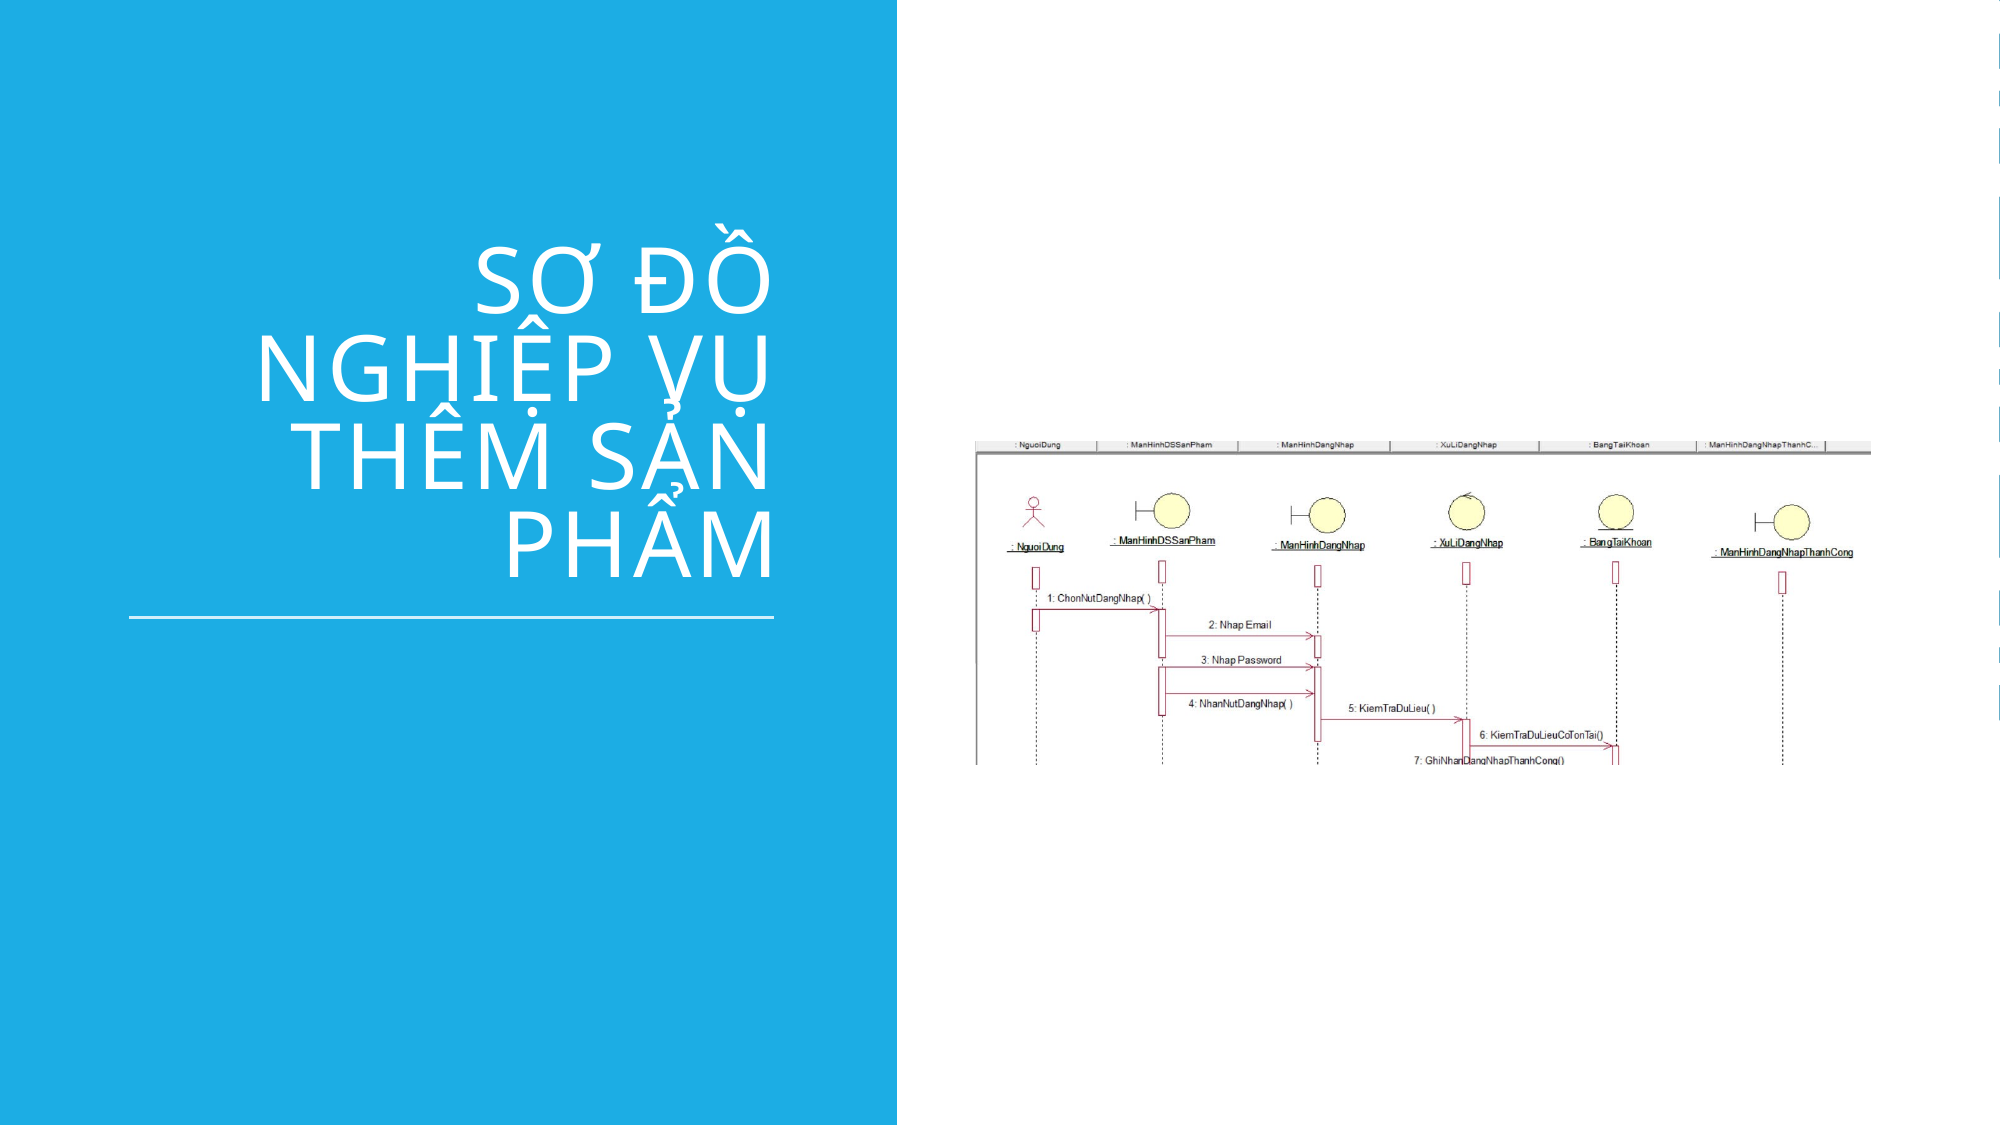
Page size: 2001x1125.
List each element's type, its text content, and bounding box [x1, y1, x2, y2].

text_box [898, 0, 2000, 1125]
text_box [0, 0, 898, 1125]
title Sơ đồ nghiệp vụ thêm sản phẩm [104, 104, 795, 603]
picture [975, 441, 1872, 765]
